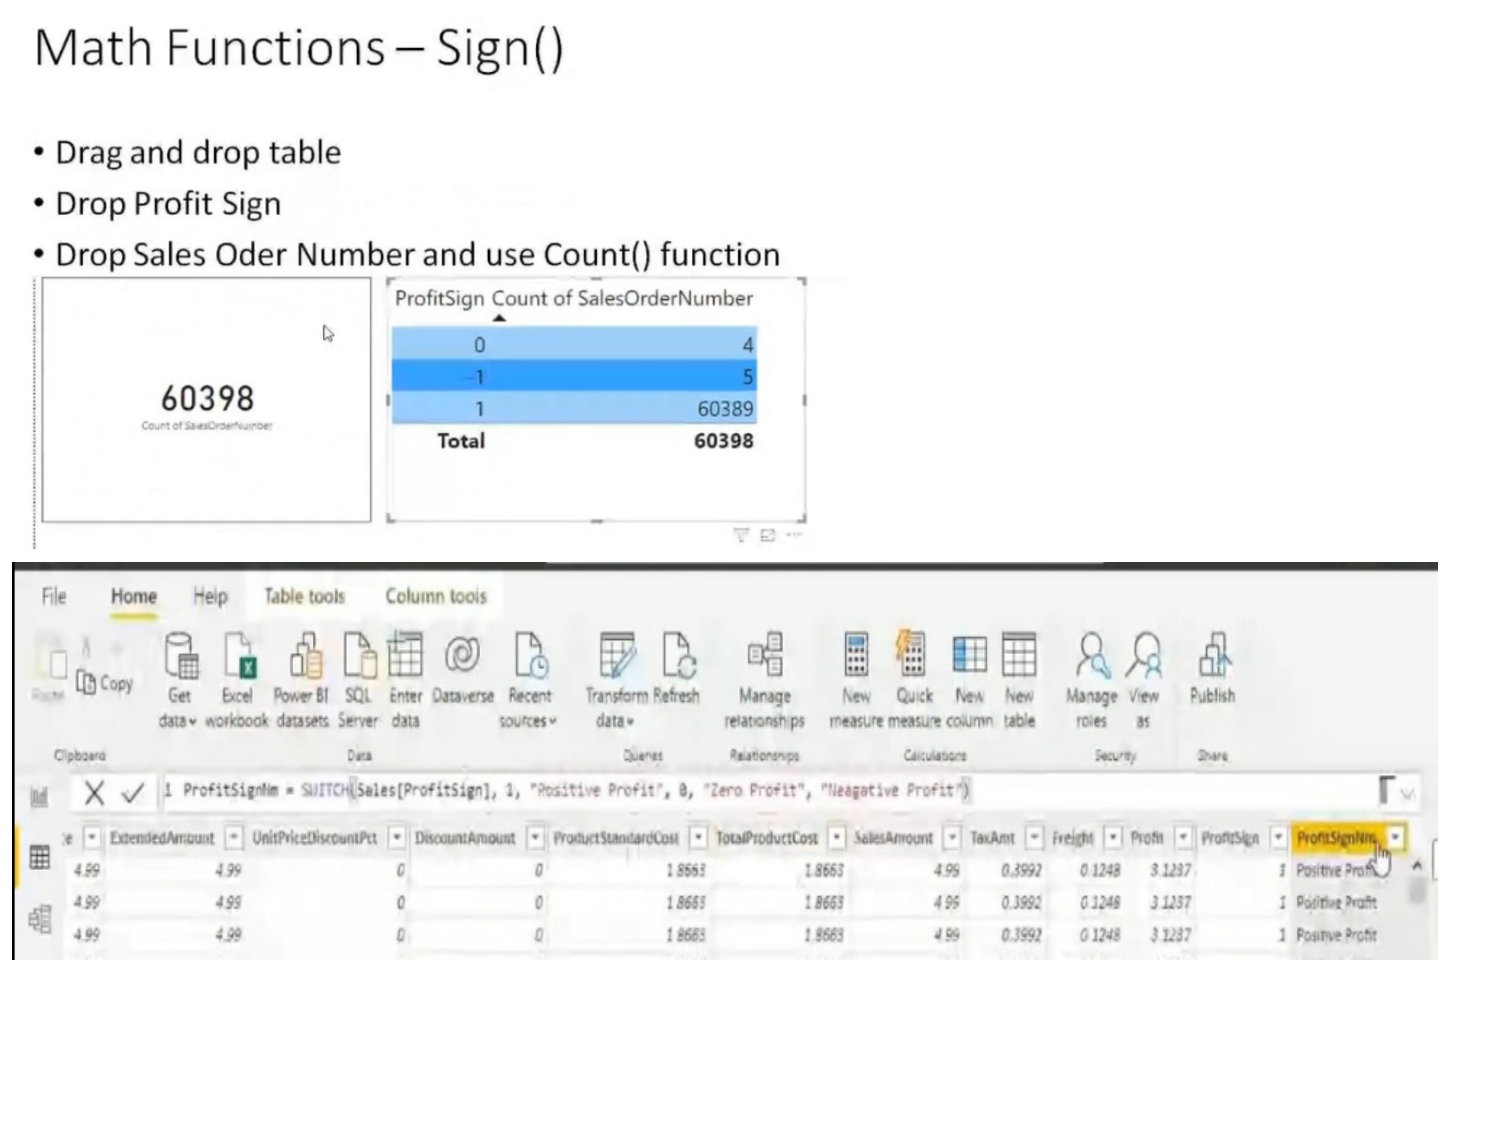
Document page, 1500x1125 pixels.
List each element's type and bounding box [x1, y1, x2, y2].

picture [12, 12, 845, 551]
picture [12, 562, 1438, 961]
